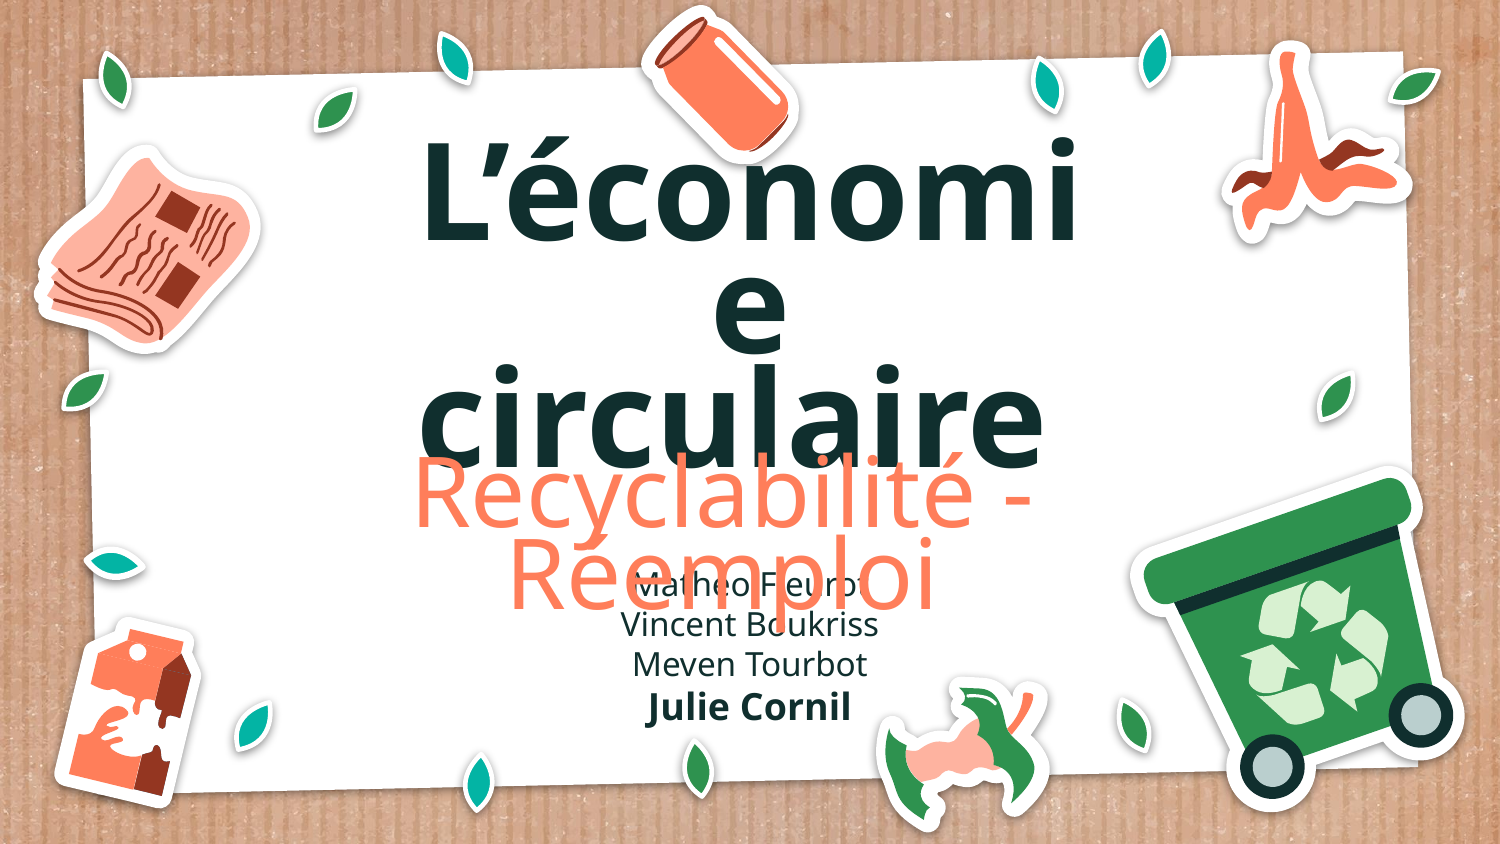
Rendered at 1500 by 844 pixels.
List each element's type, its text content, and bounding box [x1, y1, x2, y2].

picture [0, 0, 1500, 844]
subtitle Mathéo Fleurot Vincent Boukriss Meven Tourbot Julie Cornil [329, 578, 1132, 713]
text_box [1241, 62, 1408, 247]
title L’économie circulaire [364, 199, 1136, 440]
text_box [659, 13, 785, 158]
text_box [66, 628, 192, 797]
text_box Recyclabilité - Réemploi [240, 446, 1204, 554]
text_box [45, 156, 260, 344]
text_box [896, 666, 1044, 837]
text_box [1137, 472, 1489, 818]
